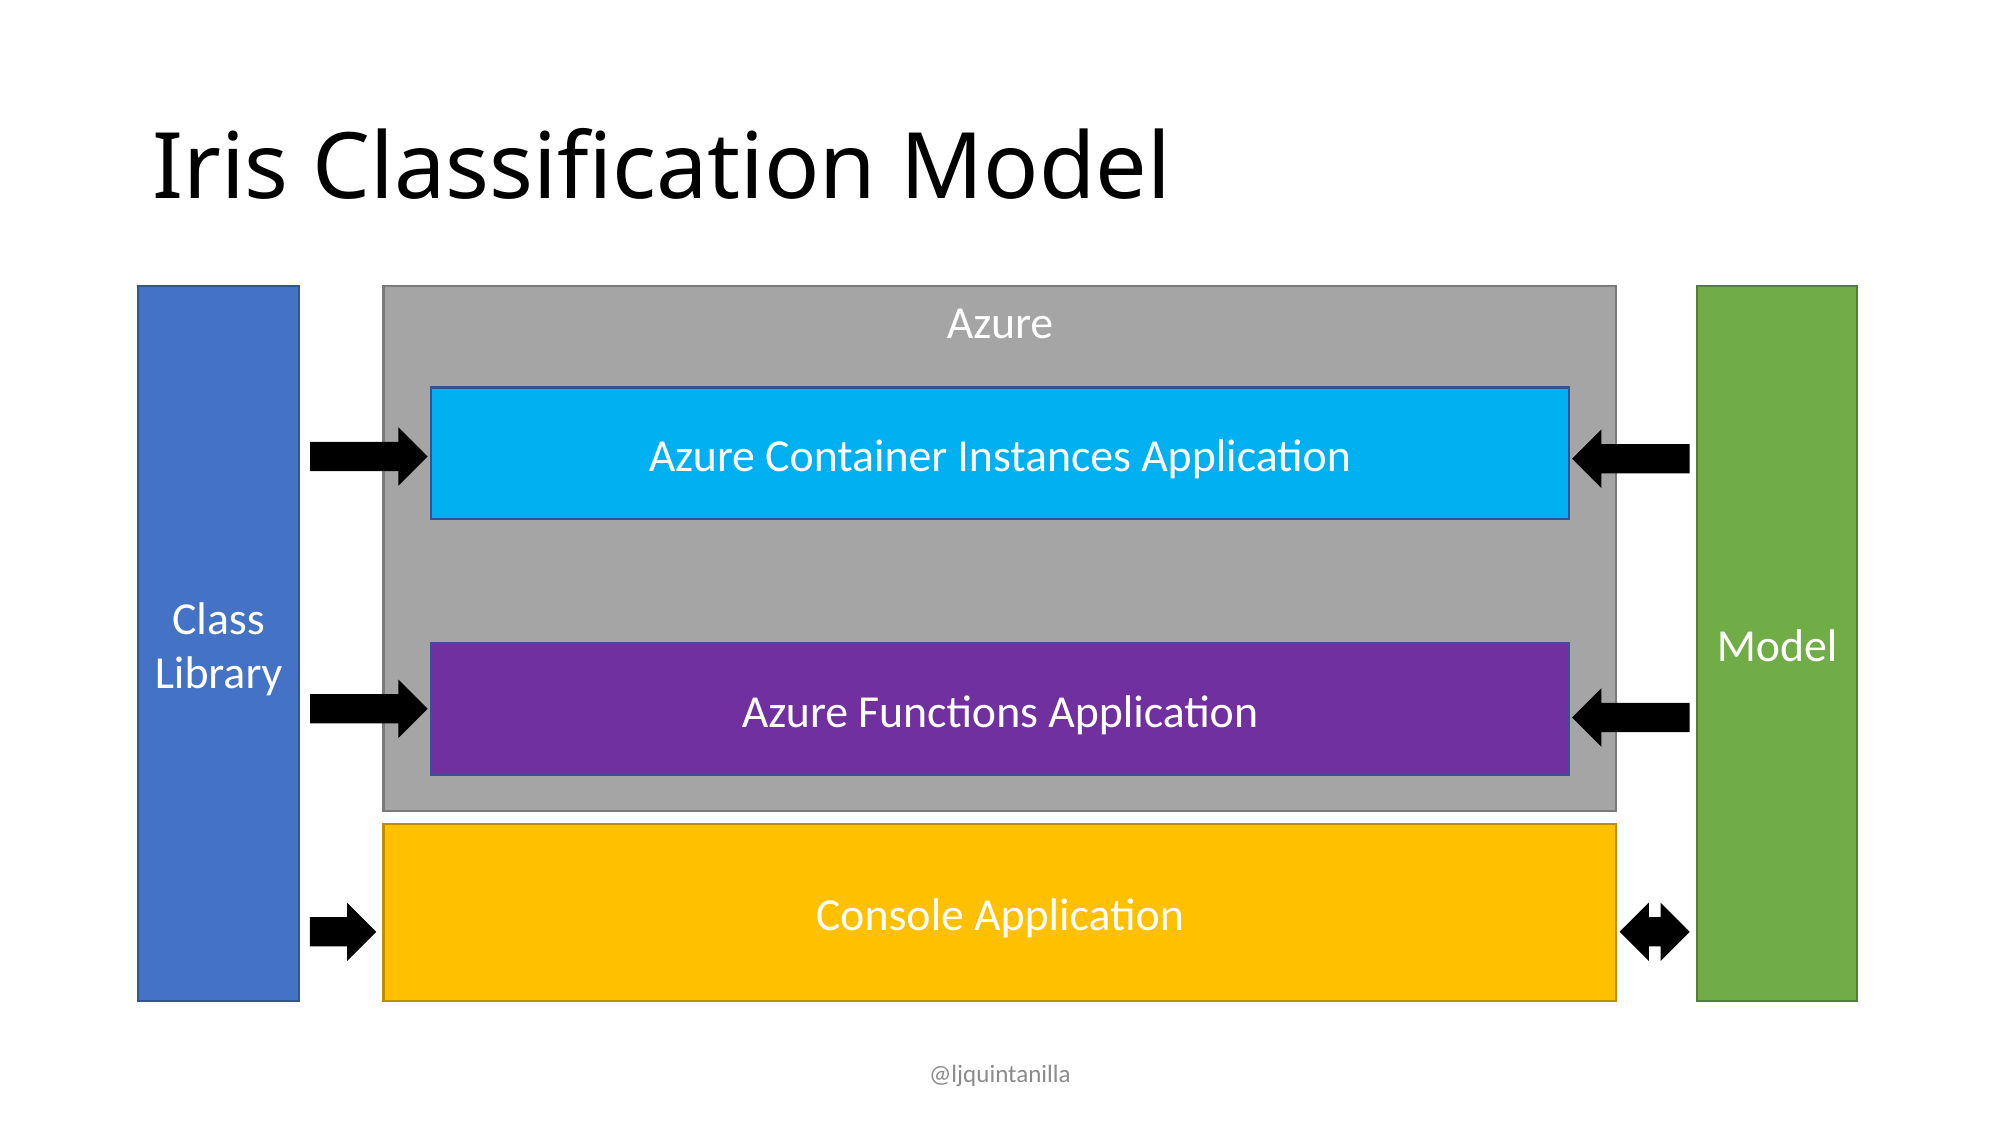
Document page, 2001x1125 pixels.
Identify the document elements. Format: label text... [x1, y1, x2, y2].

text_box Azure [382, 285, 1617, 458]
text_box [309, 424, 430, 489]
text_box [308, 900, 378, 964]
text_box [1570, 685, 1691, 750]
text_box Azure Functions Application [430, 642, 1570, 776]
text_box Azure [382, 457, 1617, 717]
title Iris Classification Model [137, 59, 1863, 278]
text_box Azure Container Instances Application [430, 386, 1570, 520]
text_box Azure [382, 709, 1617, 812]
text_box Class Library [137, 285, 300, 1002]
text_box [309, 677, 430, 741]
text_box [1618, 900, 1692, 964]
text_box Console Application [382, 823, 1617, 1002]
text_box [1570, 426, 1691, 491]
text_box Model [1696, 285, 1858, 1002]
footer @ljquintanilla [662, 1042, 1338, 1103]
